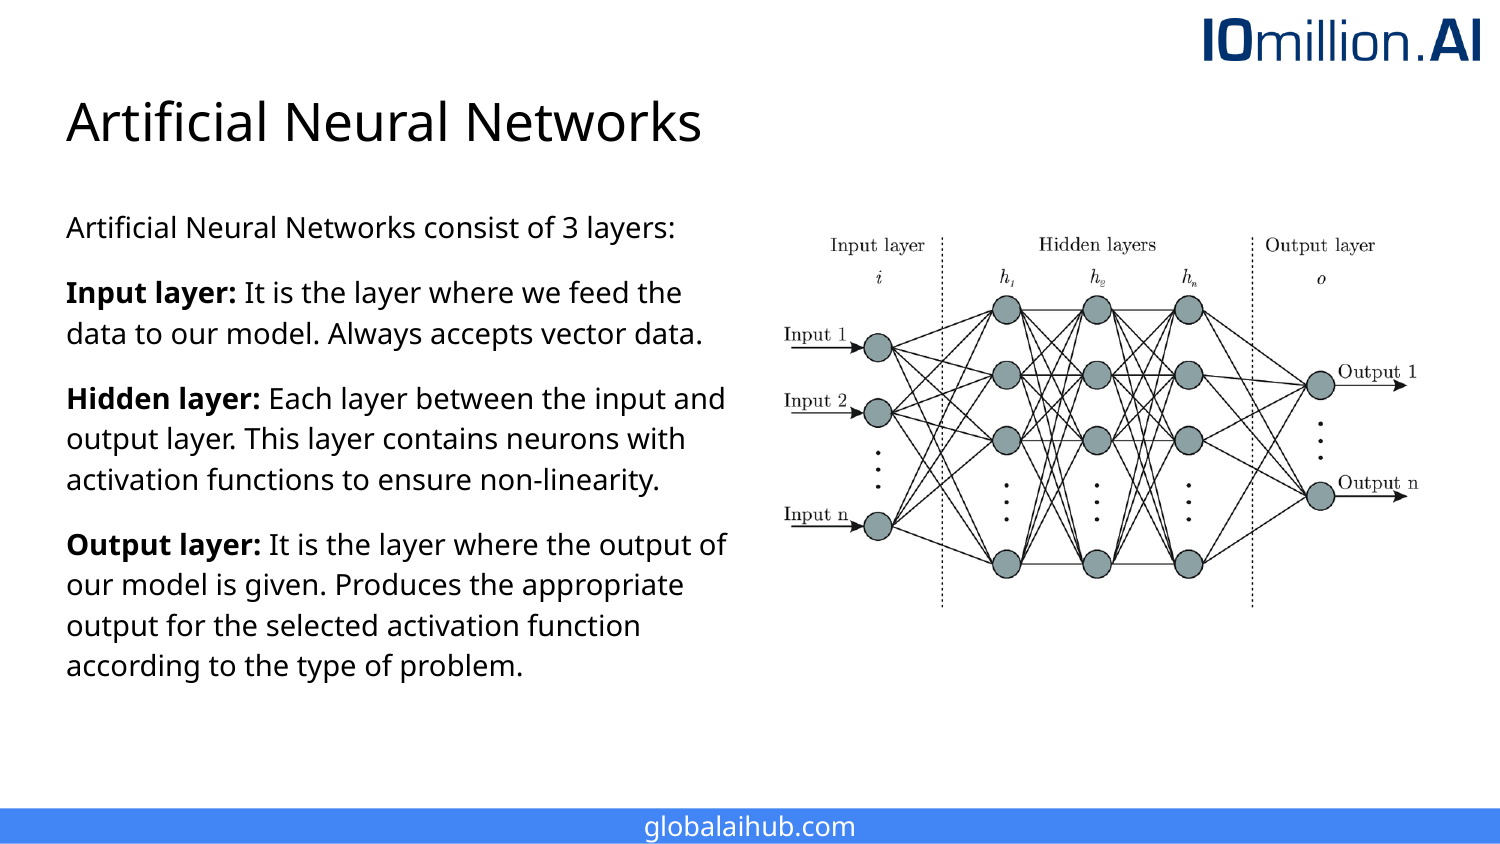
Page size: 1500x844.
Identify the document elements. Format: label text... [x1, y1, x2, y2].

list Artificial Neural Networks consist of 3 layers: Input layer: It is the layer where we feed the data to our model. Always accepts vector data. Hidden layer: Each layer between the input and output layer. This layer contains neurons with activation functions to ensure non-linearity. Output layer: It is the layer where the output of our model is given. Produces the appropriate output for the selected activation function according to the type of problem. [51, 189, 750, 750]
picture [1204, 18, 1480, 61]
title Artificial Neural Networks [51, 72, 1449, 167]
picture [782, 235, 1420, 609]
